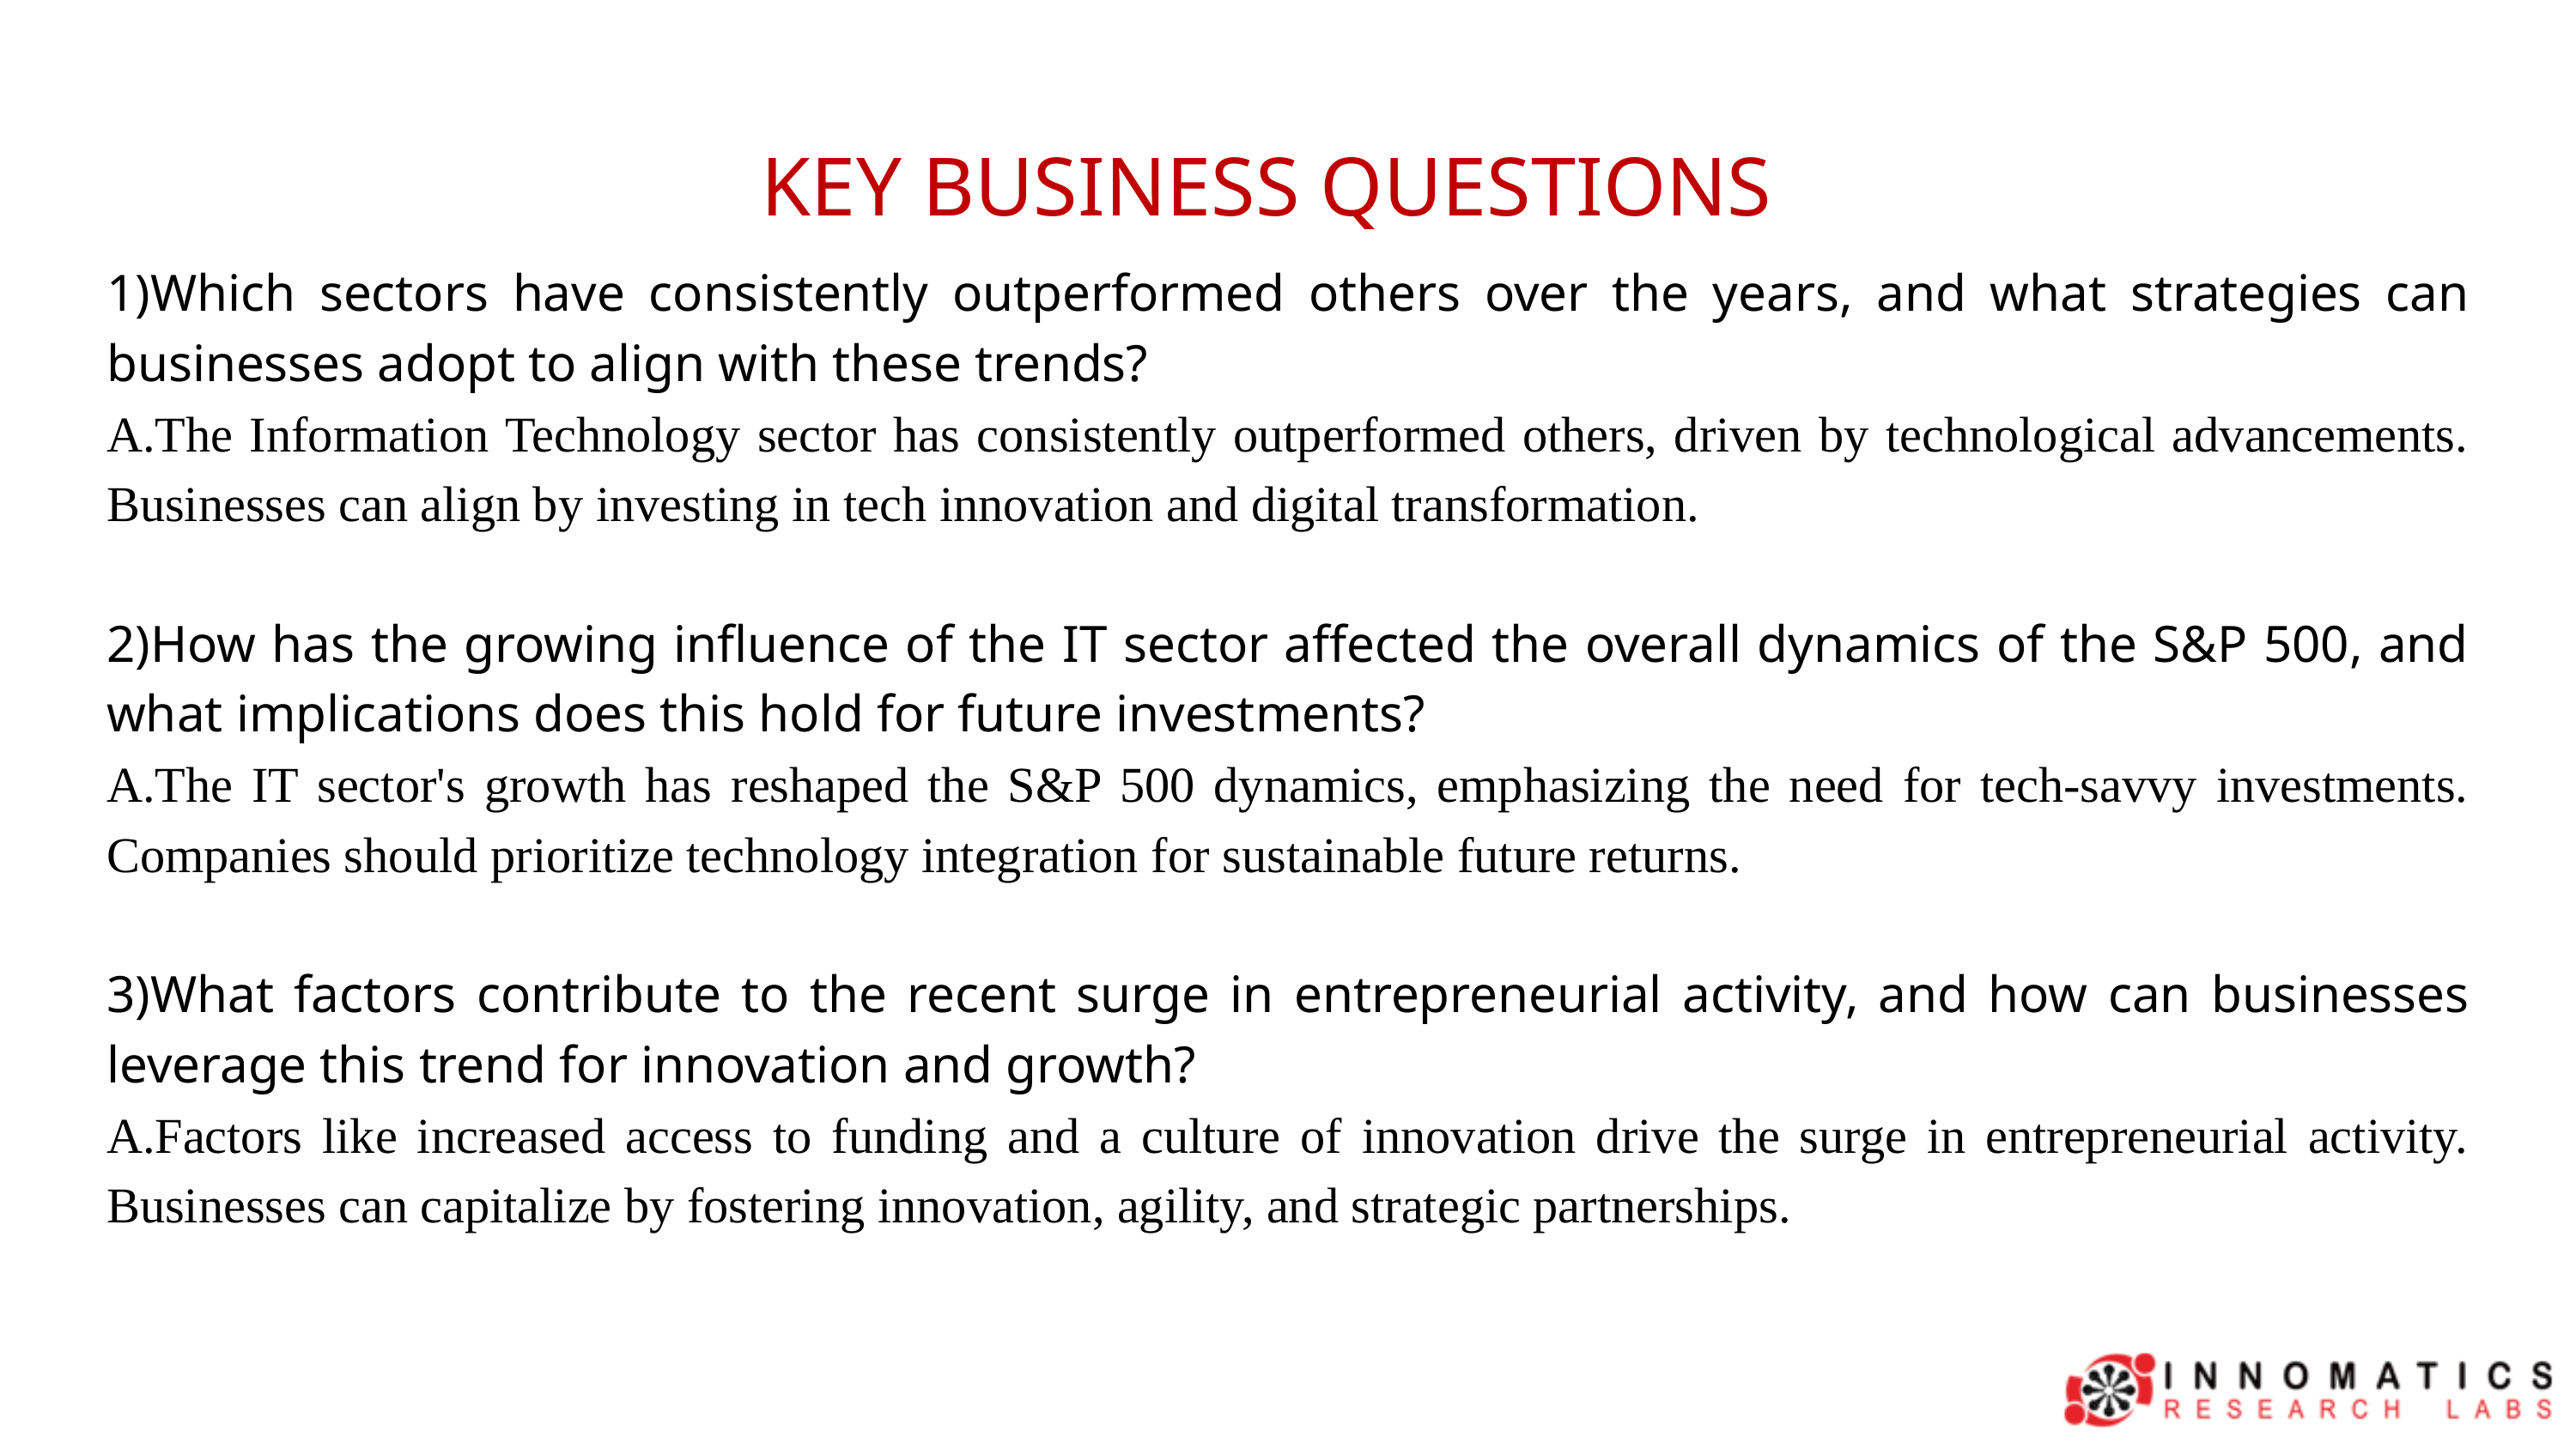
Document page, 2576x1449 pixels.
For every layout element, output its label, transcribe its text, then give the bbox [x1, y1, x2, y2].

text_box KEY BUSINESS QUESTIONS [712, 119, 1863, 233]
text_box 1)Which sectors have consistently outperformed others over the years, and what strategies can businesses adopt to align with these trends? A.The Information Technology sector has consistently outperformed others, driven by technological advancements. Businesses can align by investing in tech innovation and digital transformation. 2)How has the growing influence of the IT sector affected the overall dynamics of the S&P 500, and what implications does this hold for future investments? A.The IT sector's growth has reshaped the S&P 500 dynamics, emphasizing the need for tech-savvy investments. Companies should prioritize technology integration for sustainable future returns. 3)What factors contribute to the recent surge in entrepreneurial activity, and how can businesses leverage this trend for innovation and growth? A.Factors like increased access to funding and a culture of innovation drive the surge in entrepreneurial activity. Businesses can capitalize by fostering innovation, agility, and strategic partnerships. [106, 251, 2470, 1304]
text_box [2039, 1337, 2576, 1449]
